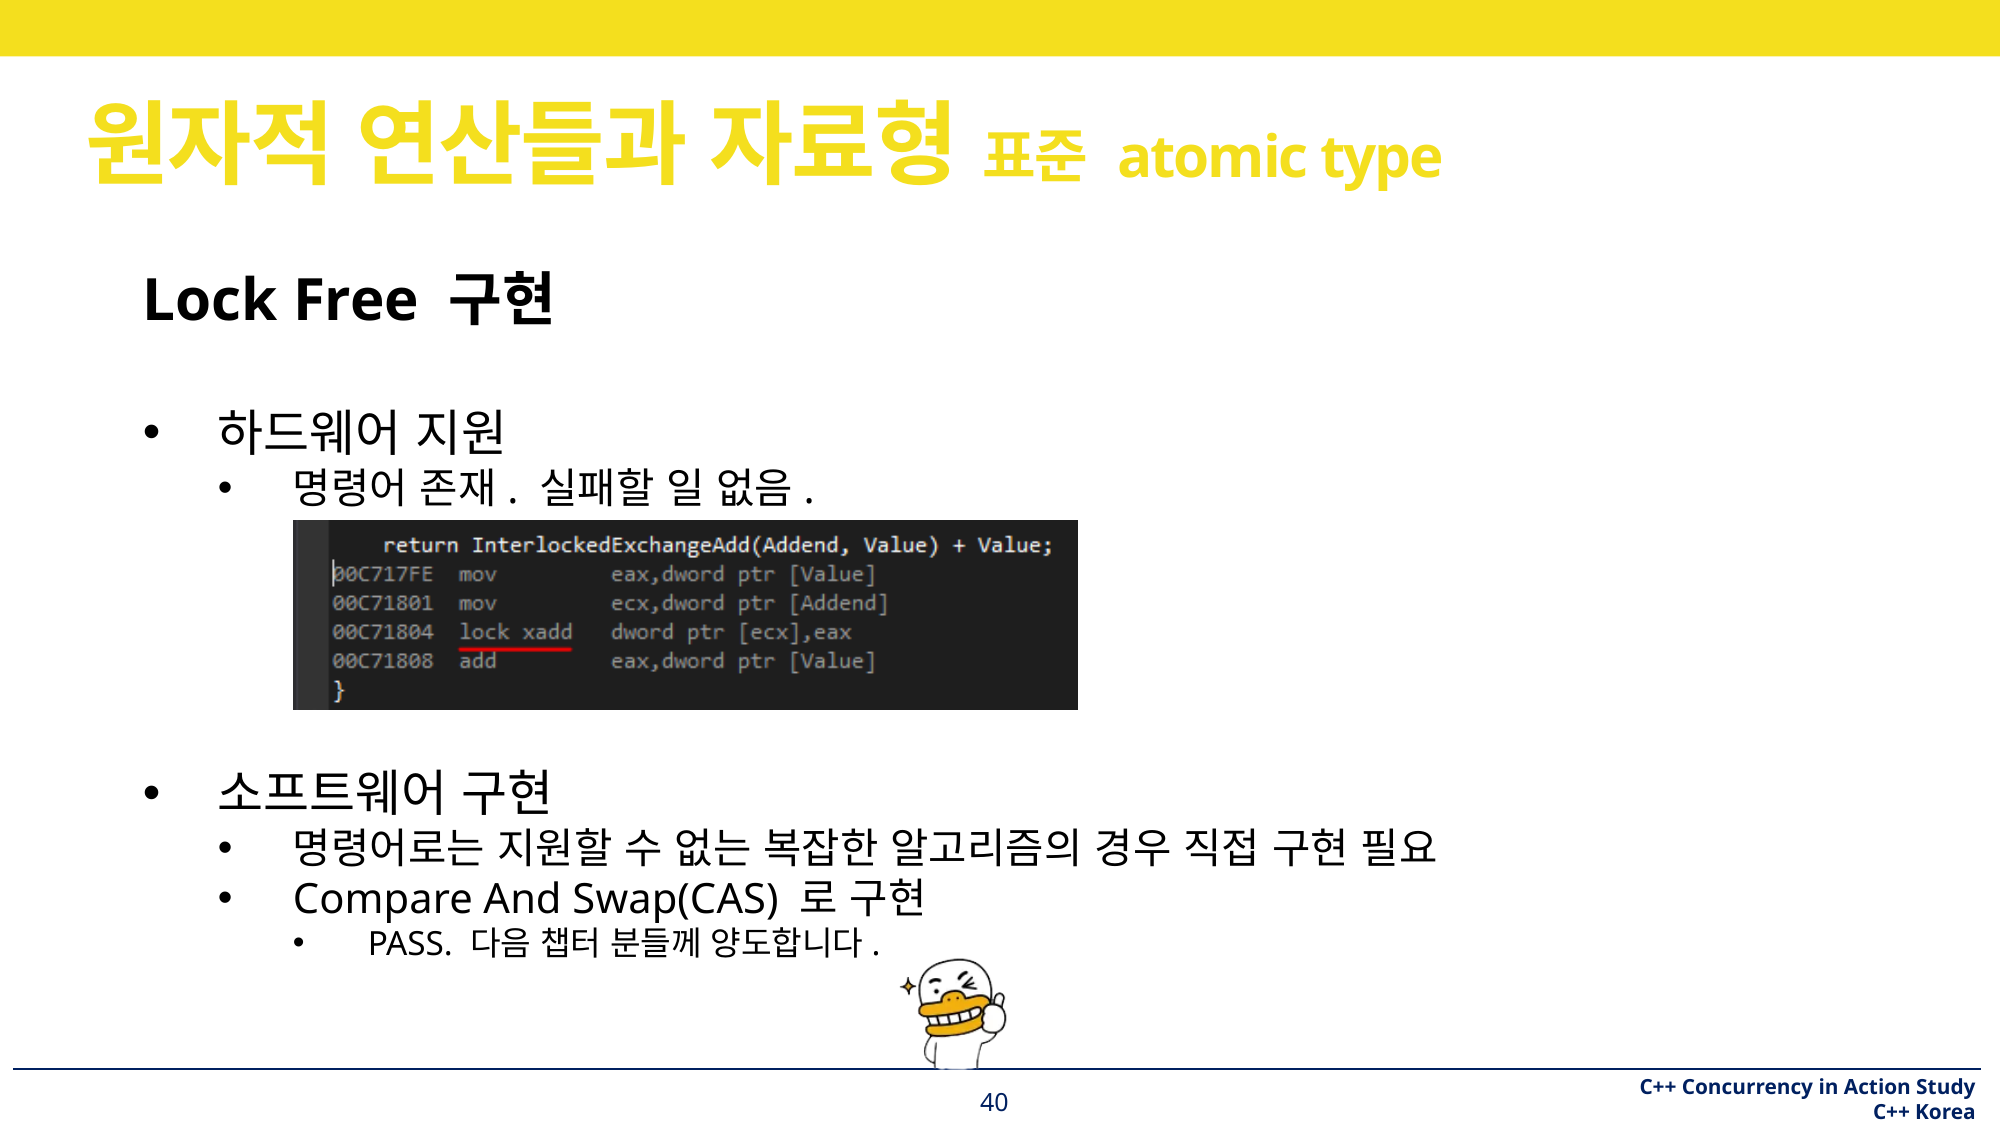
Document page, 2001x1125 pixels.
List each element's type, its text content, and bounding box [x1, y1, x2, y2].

text_box Lock Free 구현 하드웨어 지원 명령어 존재. 실패할 일 없음. 소프트웨어 구현 명령어로는 지원할 수 없는 복잡한 알고리즘의 경우 직접 구현 필요 Compare And Swap(CAS) 로 구현 PASS. 다음 챕터 분들께 양도합니다. [142, 261, 1611, 962]
slide_number 40 [911, 1078, 1078, 1125]
title 원자적 연산들과 자료형 표준 atomic type [85, 98, 1915, 198]
picture [293, 520, 1078, 711]
picture [887, 933, 1024, 1086]
